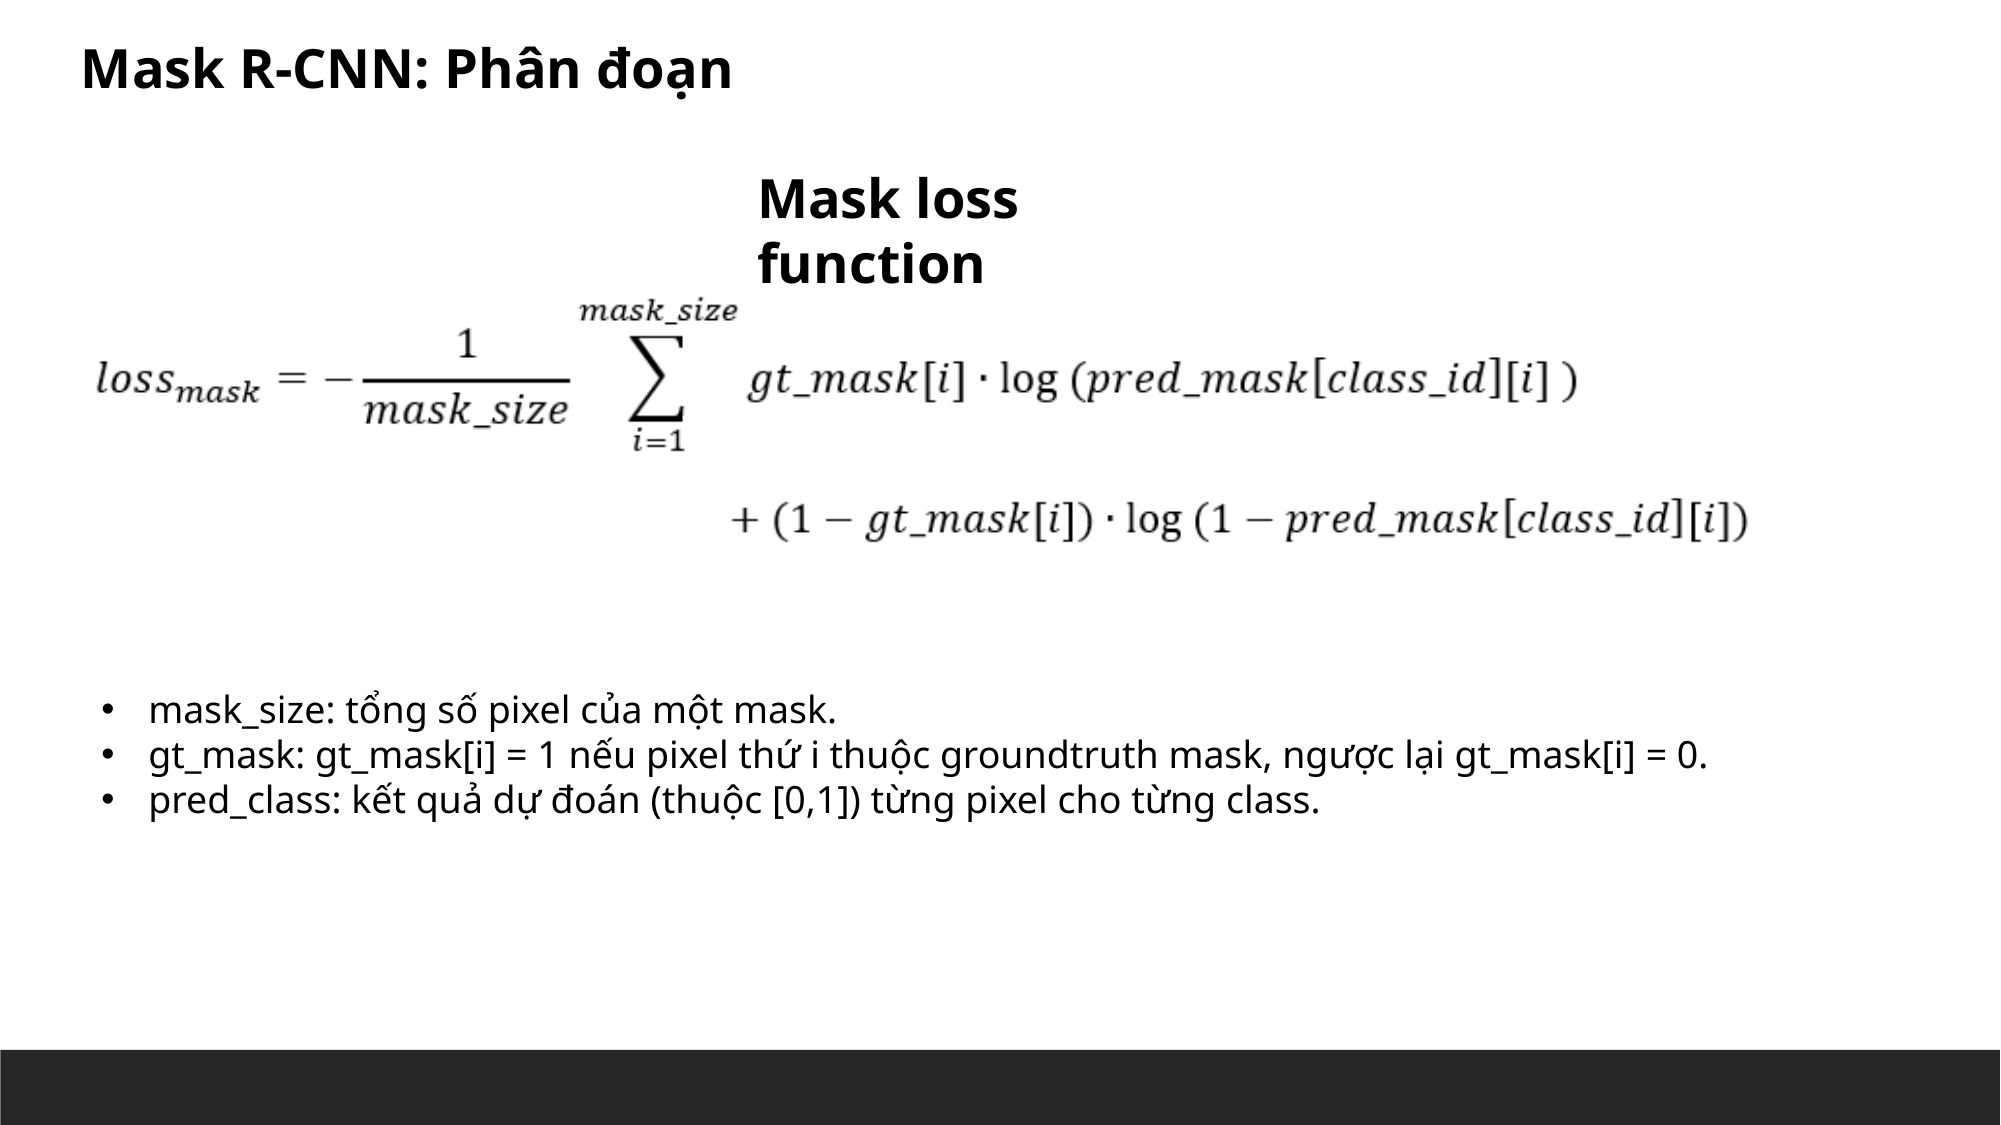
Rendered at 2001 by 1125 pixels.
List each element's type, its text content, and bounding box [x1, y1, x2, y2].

text_box mask_size: tổng số pixel của một mask. gt_mask: gt_mask[i] = 1 nếu pixel thứ i thuộc groundtruth mask, ngược lại gt_mask[i] = 0. pred_class: kết quả dự đoán (thuộc [0,1]) từng pixel cho từng class. [86, 678, 1794, 829]
picture [86, 283, 1592, 464]
picture [727, 478, 1759, 563]
text_box Mask R-CNN: Phân đoạn [66, 26, 750, 107]
text_box Mask loss function [742, 157, 1258, 281]
